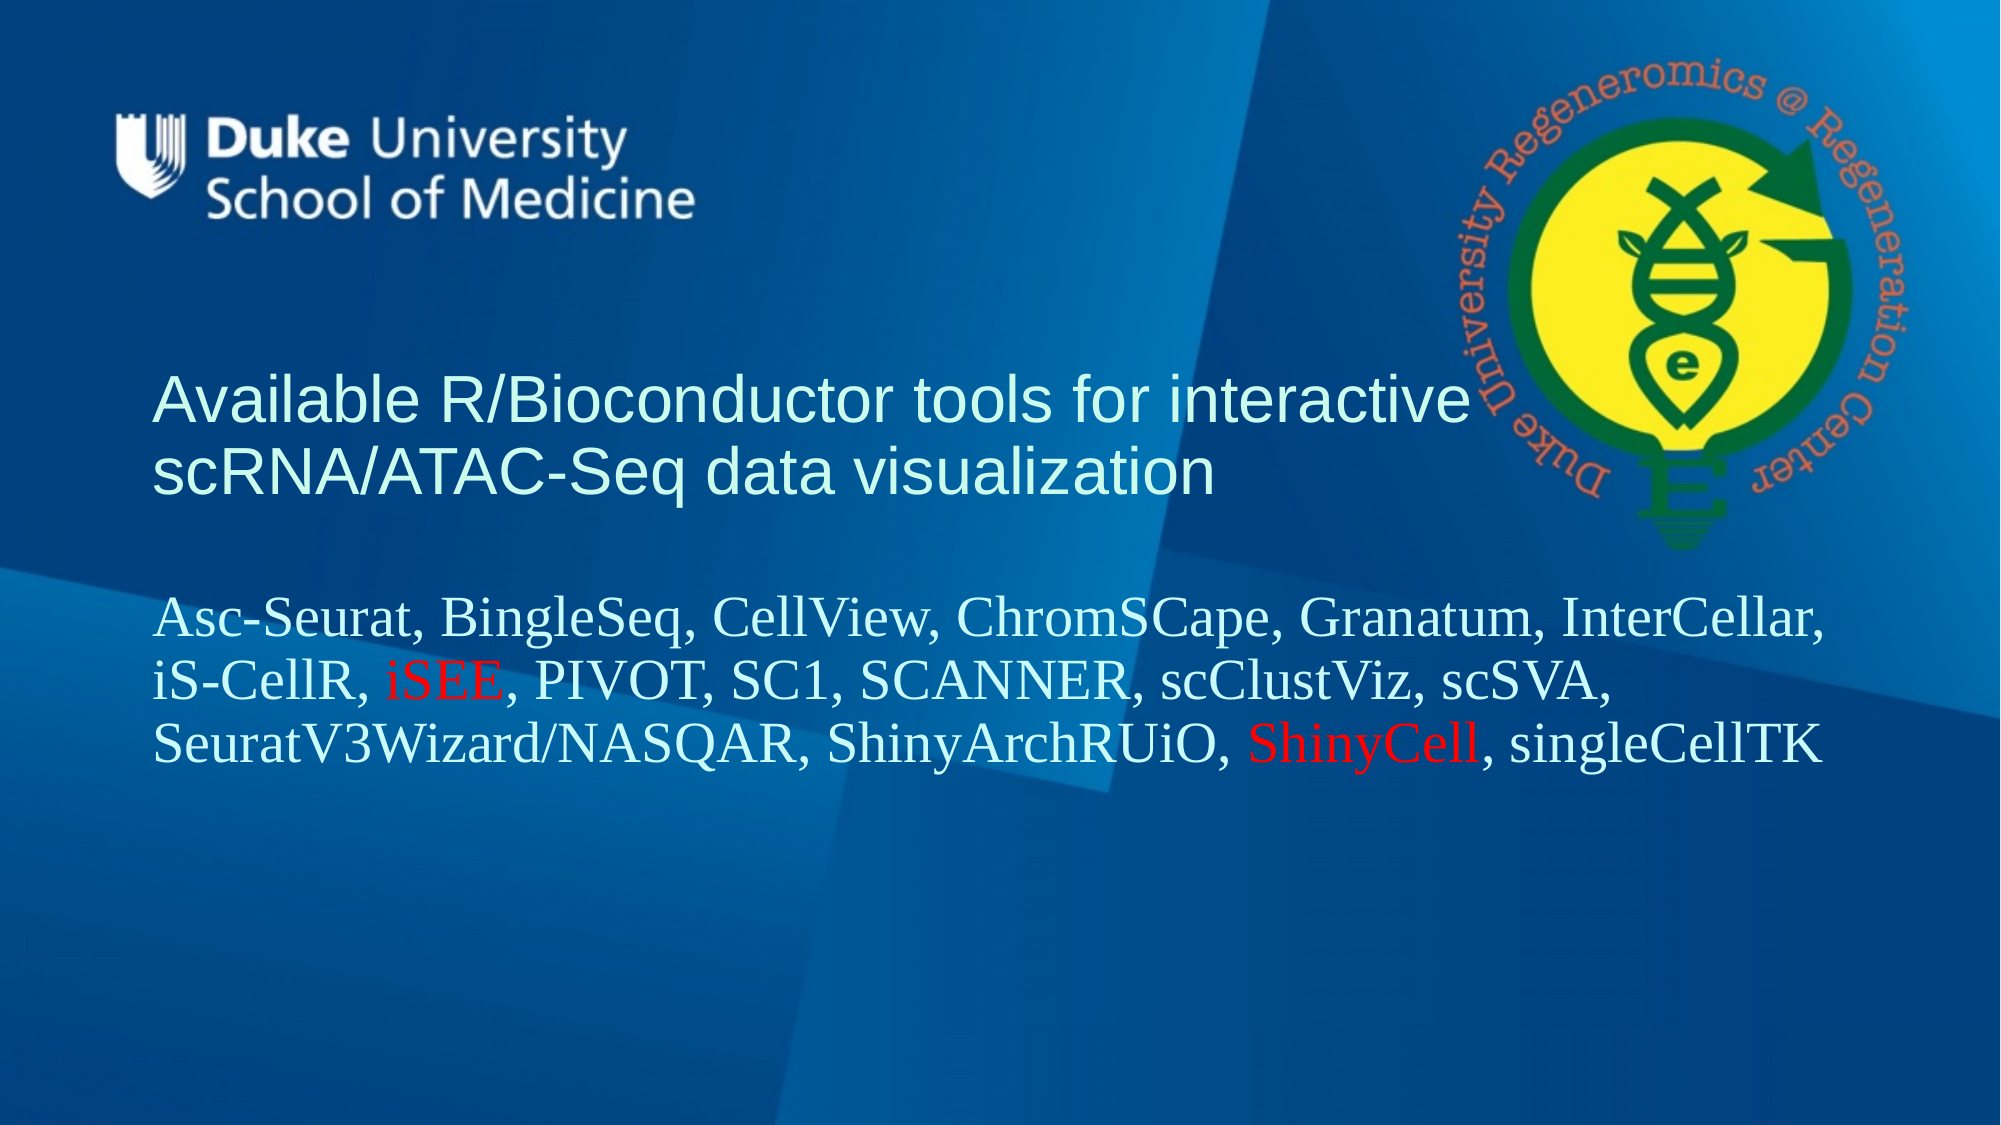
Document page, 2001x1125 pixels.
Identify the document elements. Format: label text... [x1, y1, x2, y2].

picture [0, 0, 2001, 1125]
list Asc-Seurat, BingleSeq, CellView, ChromSCape, Granatum, InterCellar, iS-CellR, iSEE, PIVOT, SC1, SCANNER, scClustViz, scSVA, SeuratV3Wizard/NASQAR, ShinyArchRUiO, ShinyCell, singleCellTK [137, 579, 1863, 1014]
title Available R/Bioconductor tools for interactive scRNA/ATAC-Seq data visualization [137, 328, 1492, 546]
picture [1912, 212, 1920, 219]
